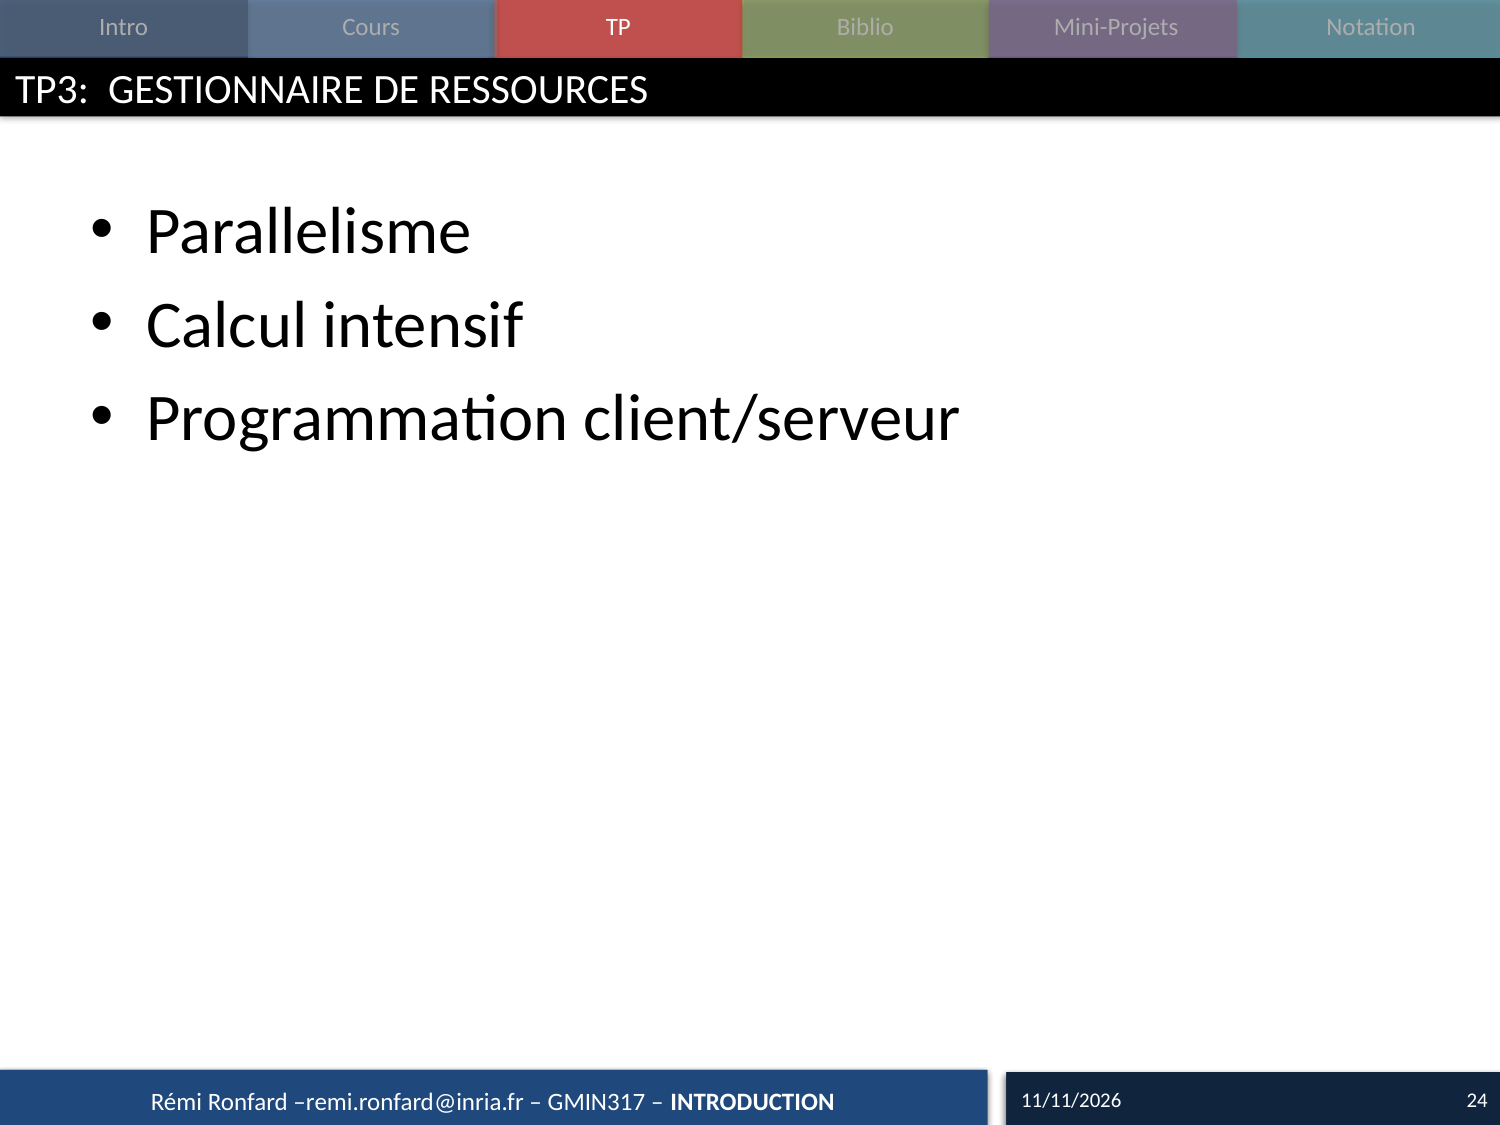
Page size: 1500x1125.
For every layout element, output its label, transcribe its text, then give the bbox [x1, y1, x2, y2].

slide_number 24 [1153, 1071, 1500, 1125]
title TP3: GESTIONNAIRE DE RESSOURCES [0, 58, 1500, 117]
list Parallelisme Calcul intensif Programmation client/serveur [75, 179, 1425, 1005]
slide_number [1006, 1070, 1153, 1125]
footer Rémi Ronfard –remi.ronfard@inria.fr – GMIN317 – INTRODUCTION [0, 1072, 988, 1125]
